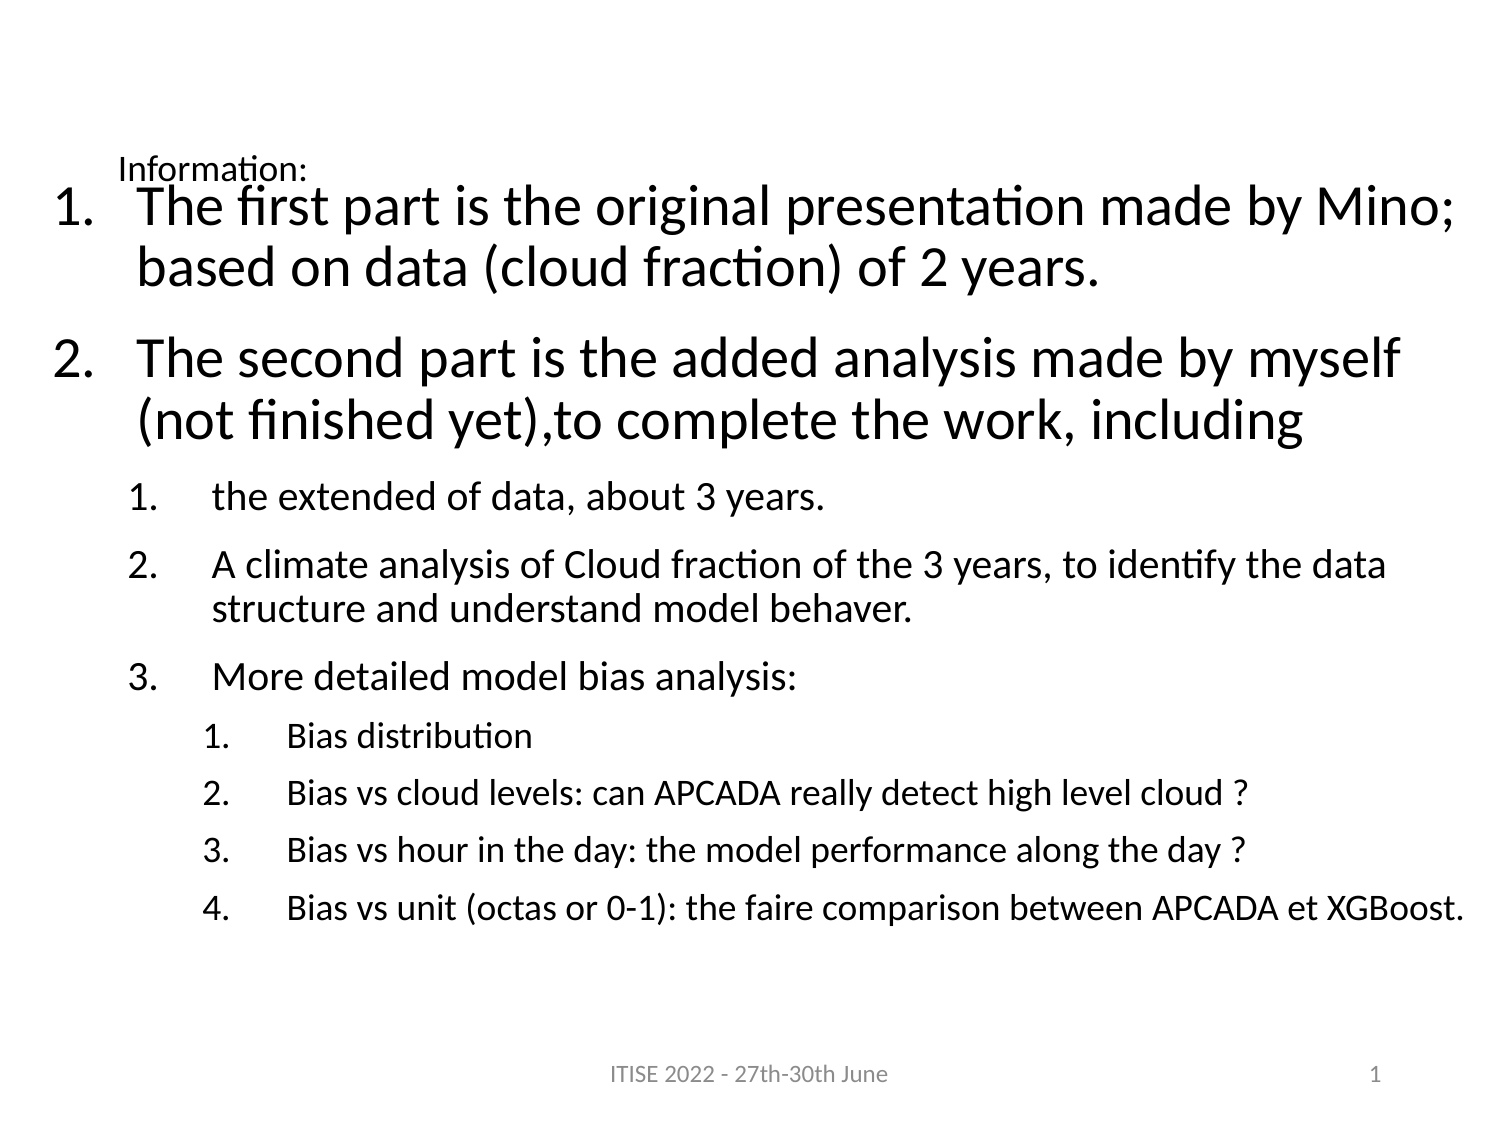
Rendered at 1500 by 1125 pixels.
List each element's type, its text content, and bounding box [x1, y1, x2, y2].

slide_number 1 [1059, 1042, 1397, 1103]
list The first part is the original presentation made by Mino; based on data (cloud fraction) of 2 years. The second part is the added analysis made by myself (not finished yet),to complete the work, including the extended of data, about 3 years. A climate analysis of Cloud fraction of the 3 years, to identify the data structure and understand model behaver. More detailed model bias analysis: Bias distribution Bias vs cloud levels: can APCADA really detect high level cloud ? Bias vs hour in the day: the model performance along the day ? Bias vs unit (octas or 0-1): the faire comparison between APCADA et XGBoost. [0, 168, 1500, 1010]
title Information: [103, 59, 1397, 168]
footer ITISE 2022 - 27th-30th June [496, 1042, 1003, 1103]
